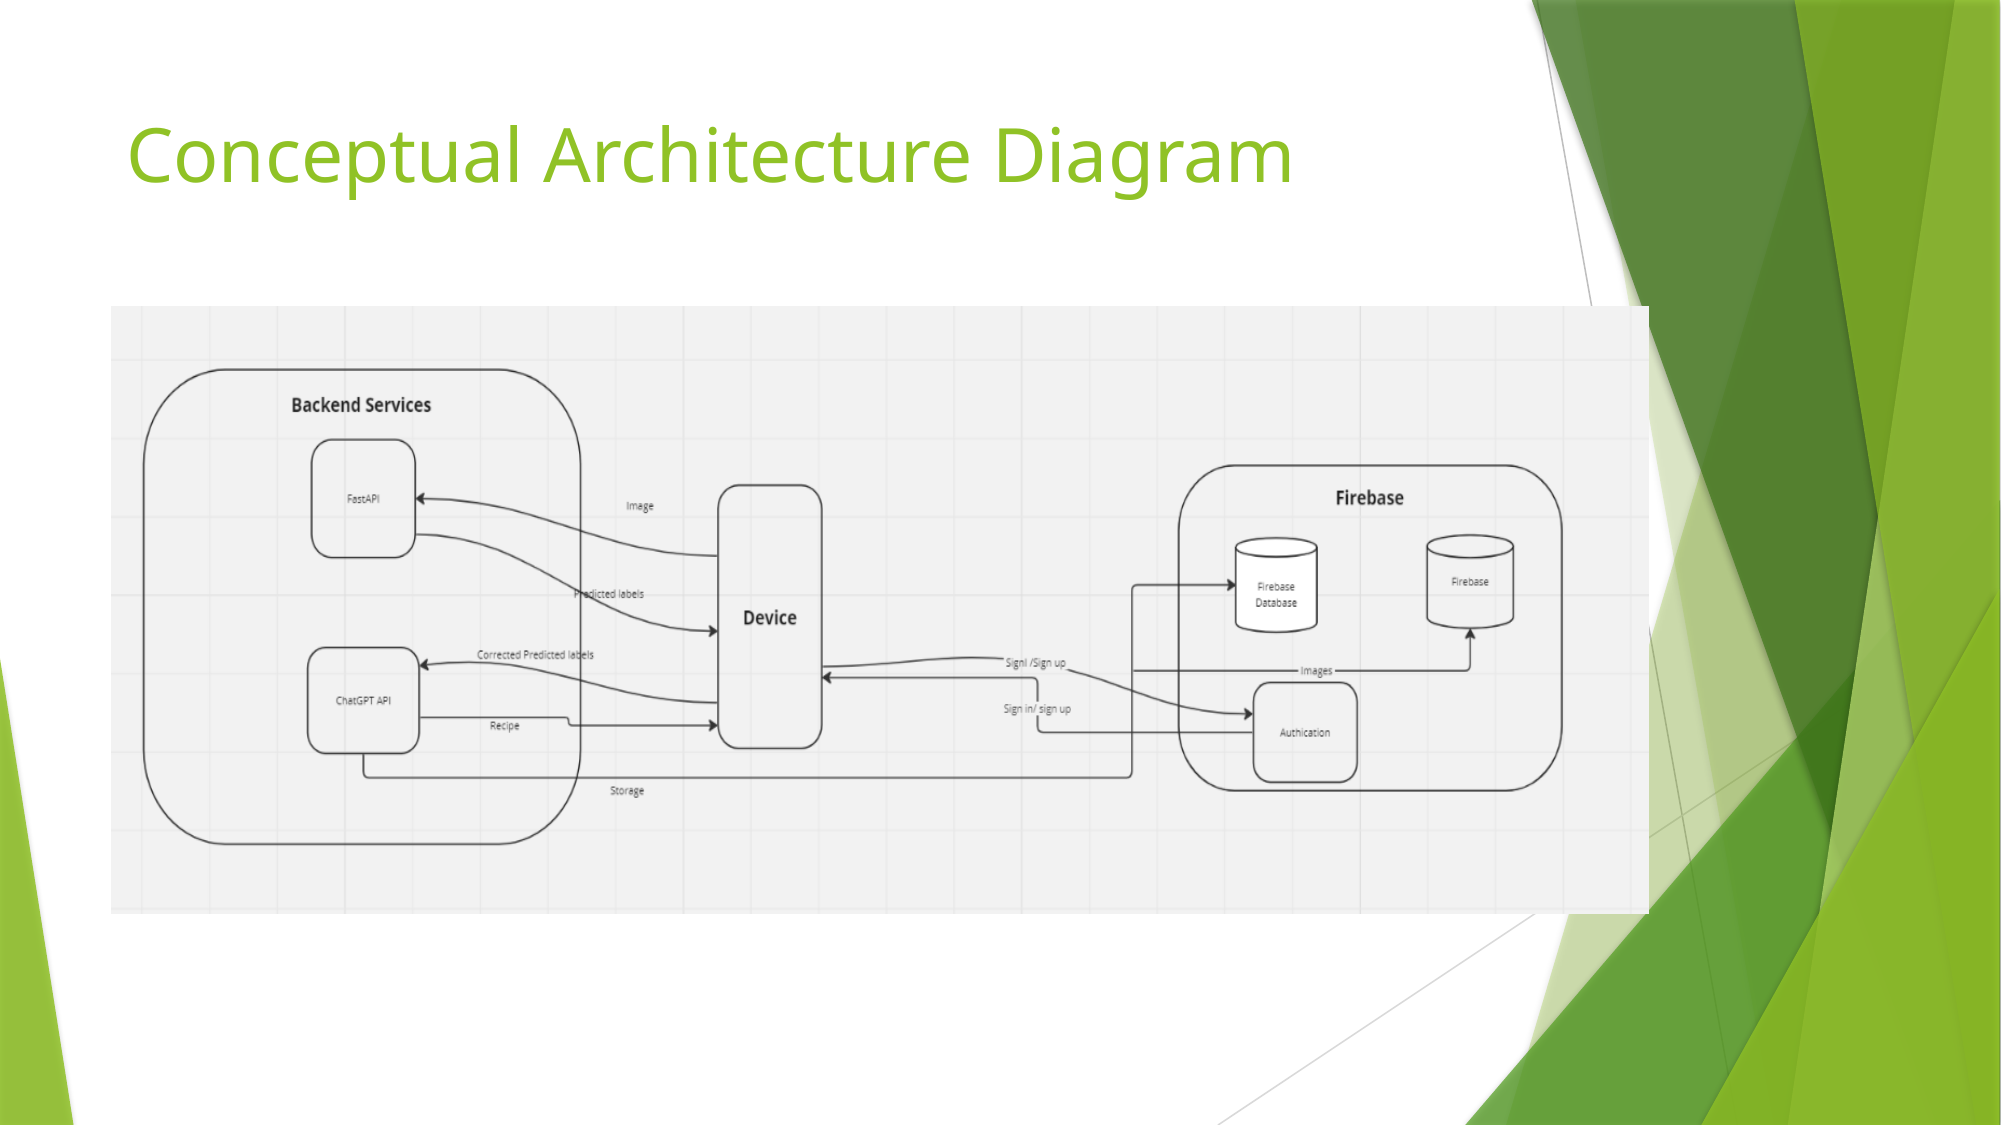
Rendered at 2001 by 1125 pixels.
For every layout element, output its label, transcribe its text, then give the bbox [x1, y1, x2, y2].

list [110, 305, 1649, 915]
title Conceptual Architecture Diagram [111, 99, 1522, 304]
